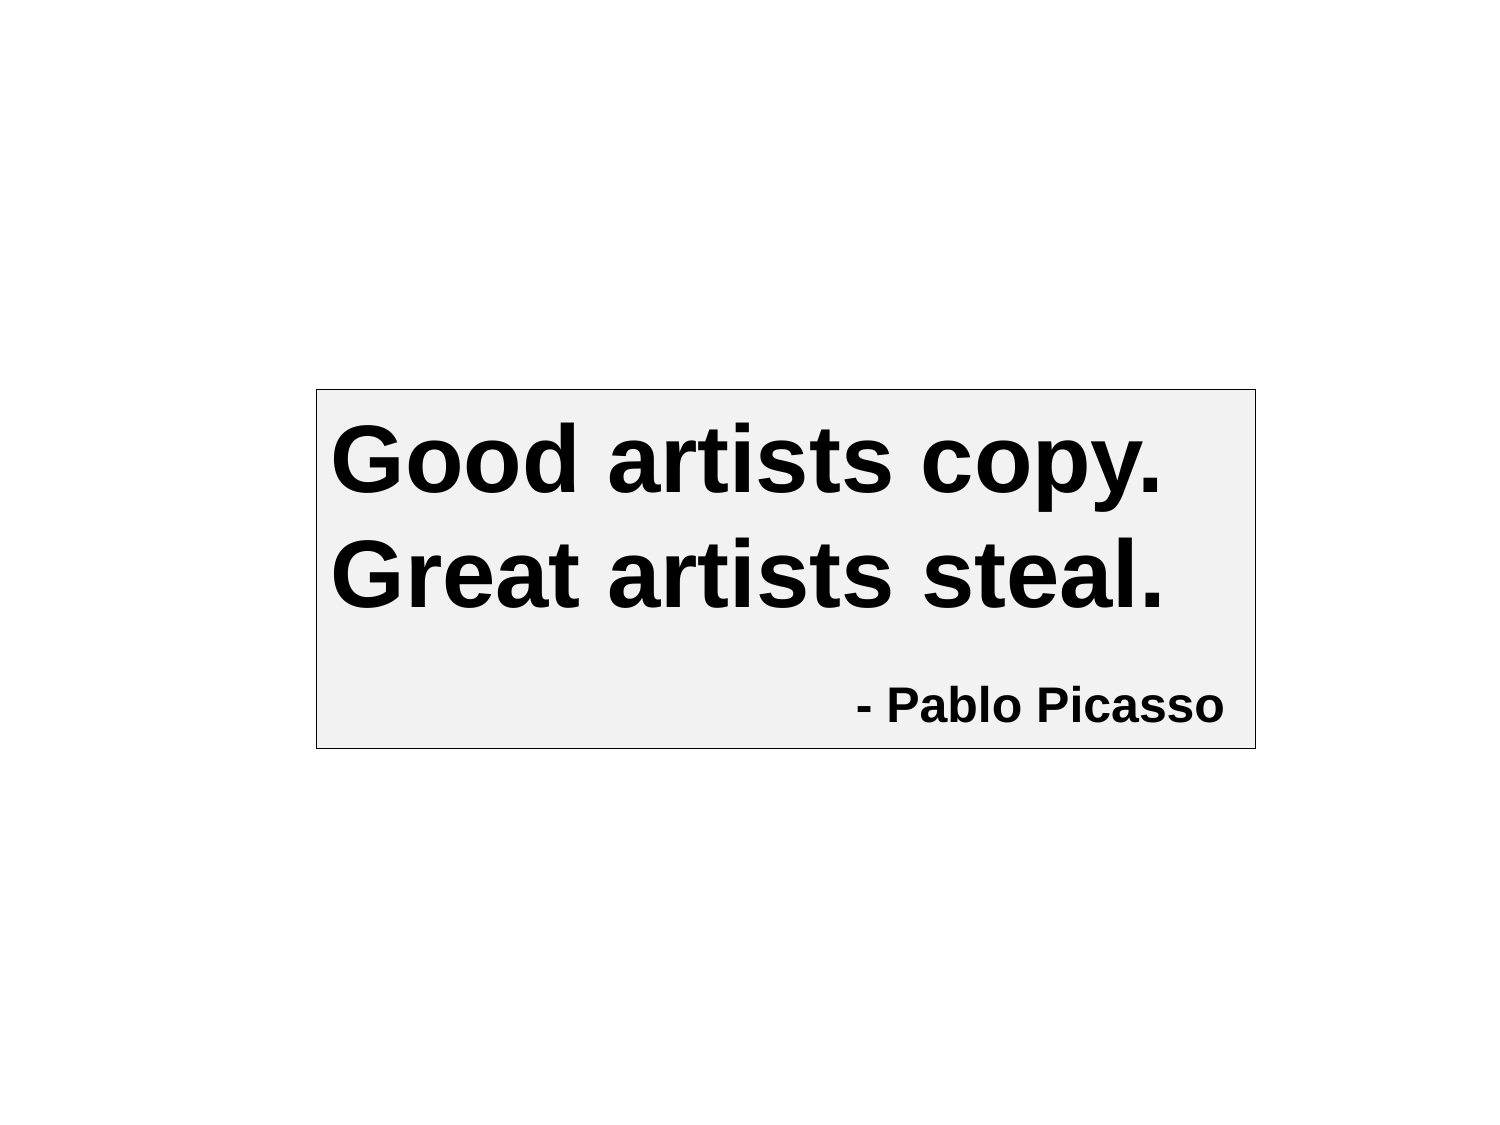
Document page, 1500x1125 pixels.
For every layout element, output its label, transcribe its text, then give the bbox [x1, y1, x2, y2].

text_box Good artists copy. Great artists steal. - Pablo Picasso [316, 389, 1256, 749]
